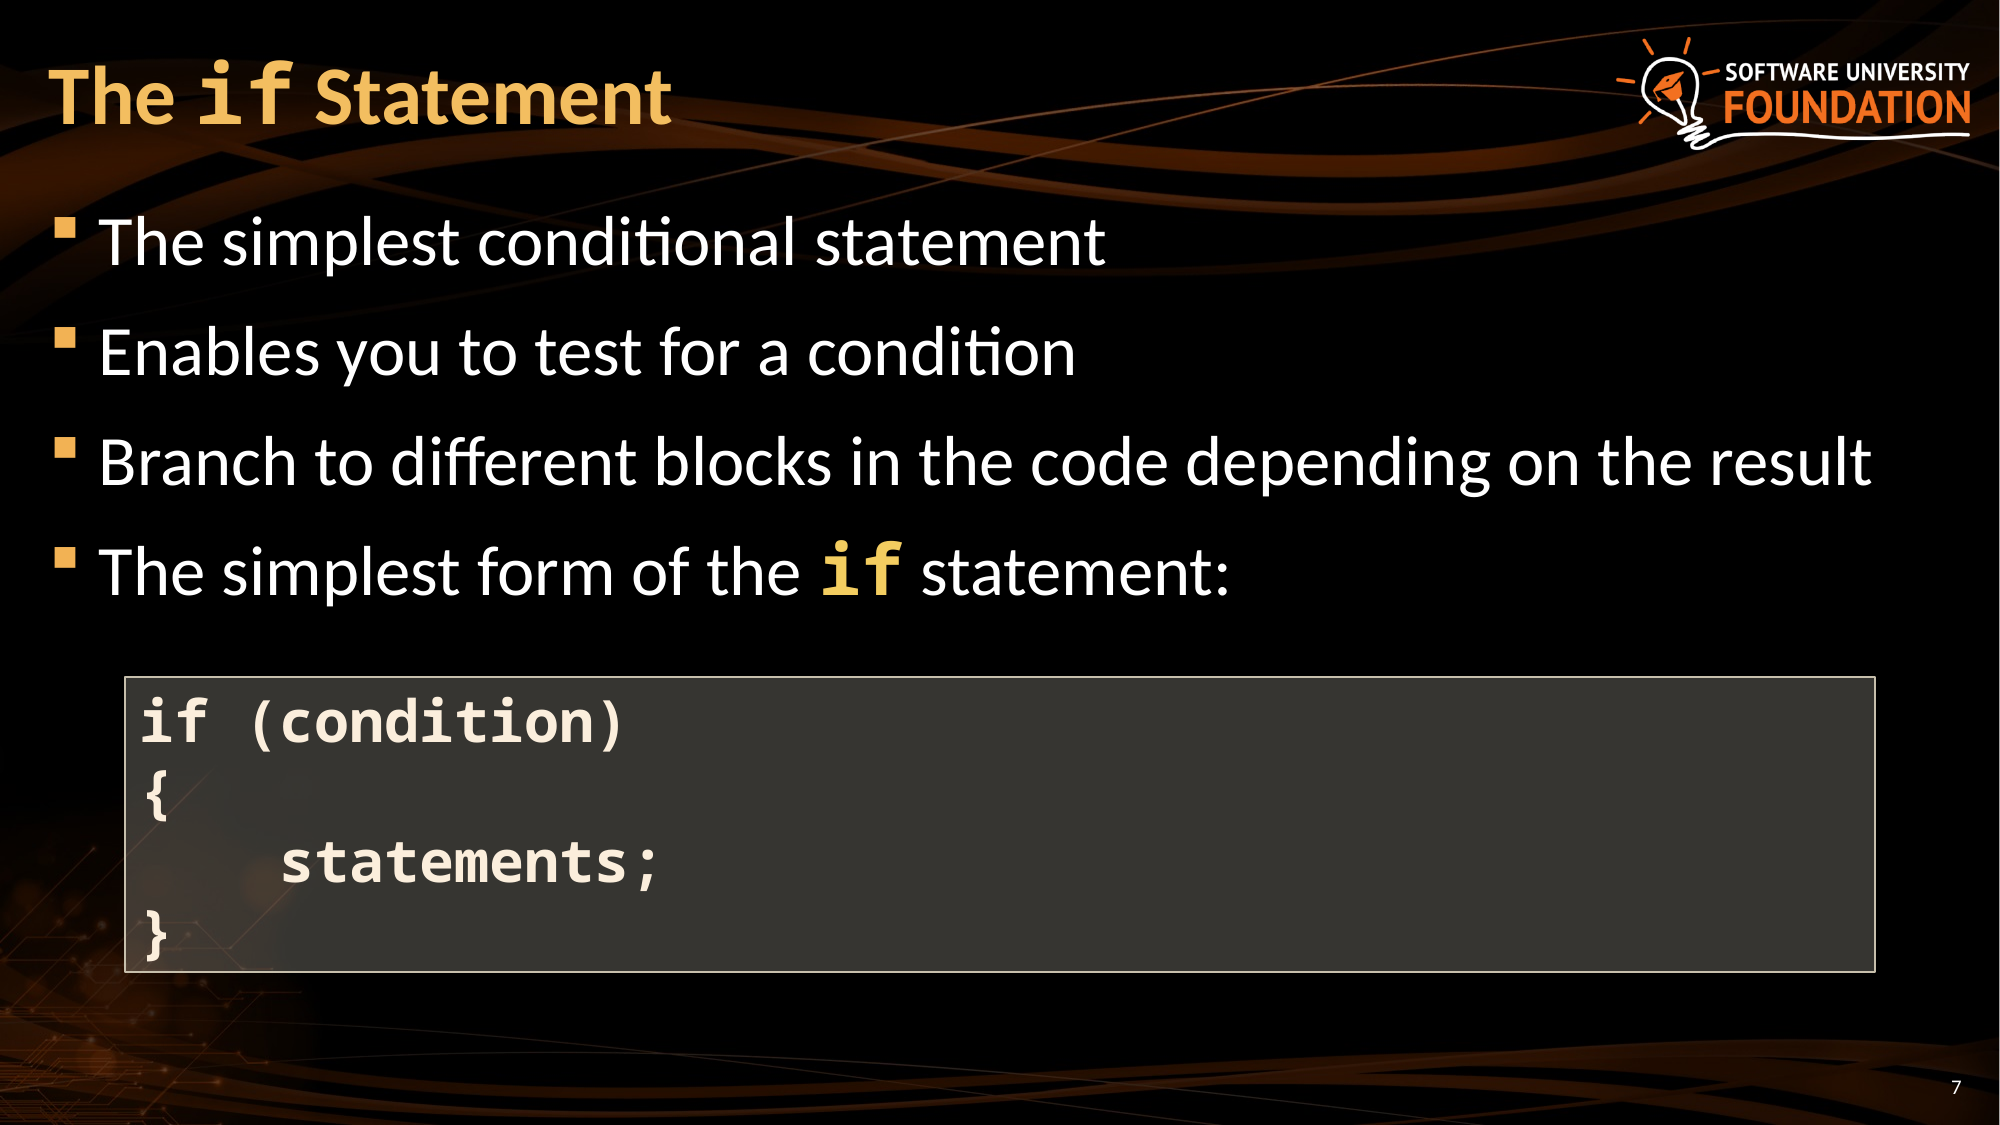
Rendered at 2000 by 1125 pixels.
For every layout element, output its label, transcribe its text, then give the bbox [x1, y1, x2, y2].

picture [0, 0, 2000, 1125]
list The simplest conditional statement Enables you to test for a condition Branch to different blocks in the code depending on the result The simplest form of the if statement: [31, 188, 1968, 1103]
title The if Statement [30, 6, 1602, 189]
text_box if (condition) { statements; } [124, 677, 1875, 972]
